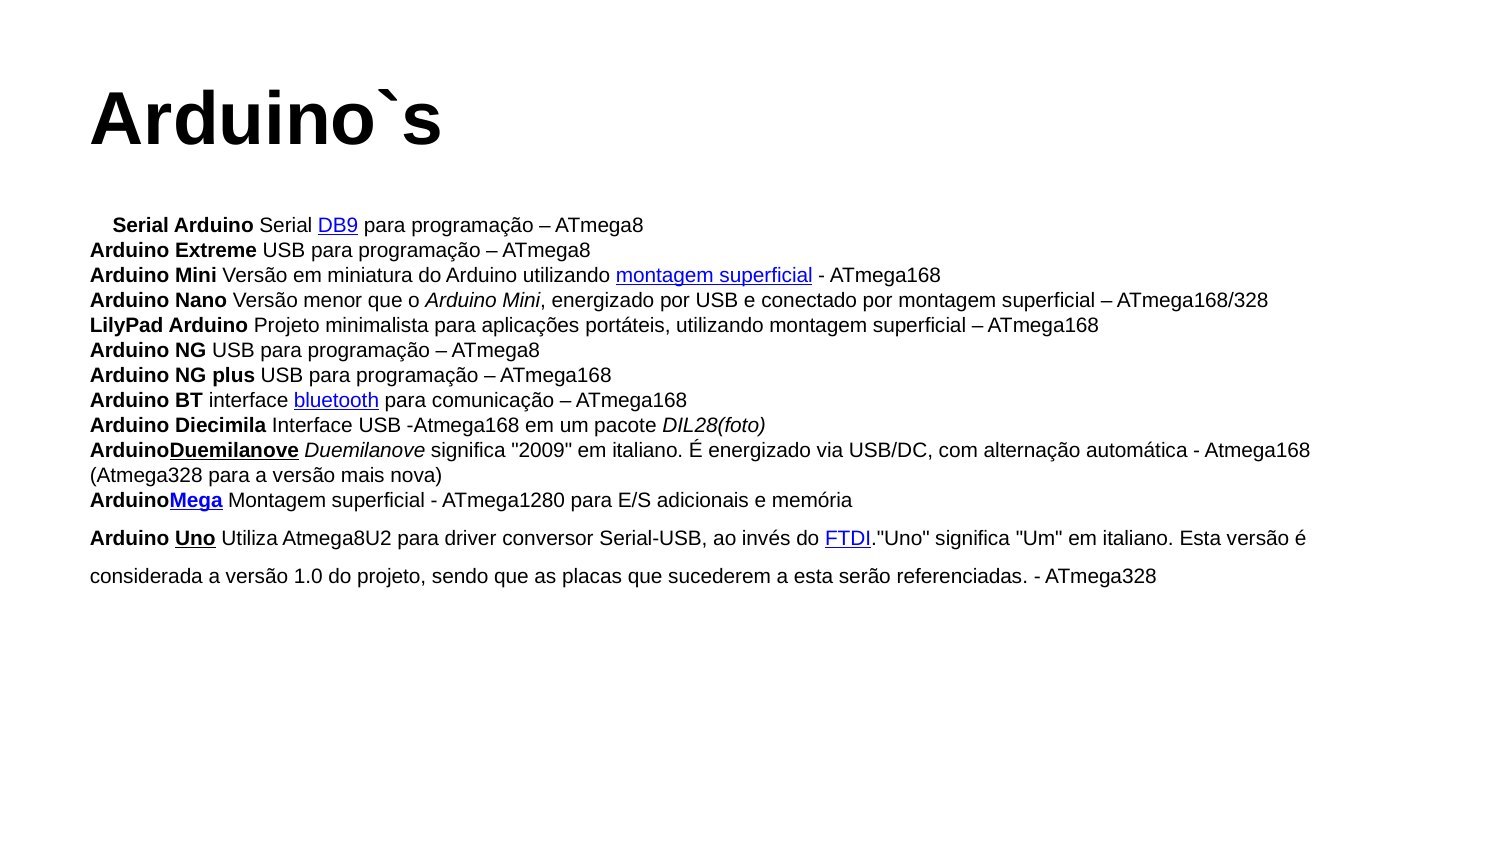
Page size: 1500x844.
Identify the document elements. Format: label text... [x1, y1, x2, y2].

text_box Serial Arduino Serial DB9 para programação – ATmega8 Arduino Extreme USB para programação – ATmega8 Arduino Mini Versão em miniatura do Arduino utilizando montagem superficial - ATmega168 Arduino Nano Versão menor que o Arduino Mini, energizado por USB e conectado por montagem superficial – ATmega168/328 LilyPad Arduino Projeto minimalista para aplicações portáteis, utilizando montagem superficial – ATmega168 Arduino NG USB para programação – ATmega8 Arduino NG plus USB para programação – ATmega168 Arduino BT interface bluetooth para comunicação – ATmega168 Arduino Diecimila Interface USB -Atmega168 em um pacote DIL28(foto) ArduinoDuemilanove Duemilanove significa "2009" em italiano. É energizado via USB/DC, com alternação automática - Atmega168 (Atmega328 para a versão mais nova) ArduinoMega Montagem superficial - ATmega1280 para E/S adicionais e memória Arduino Uno Utiliza Atmega8U2 para driver conversor Serial-USB, ao invés do FTDI."Uno" significa "Um" em italiano. Esta versão é considerada a versão 1.0 do projeto, sendo que as placas que sucederem a esta serão referenciadas. - ATmega328 [75, 196, 1425, 808]
text_box Arduino`s [75, 33, 1425, 175]
